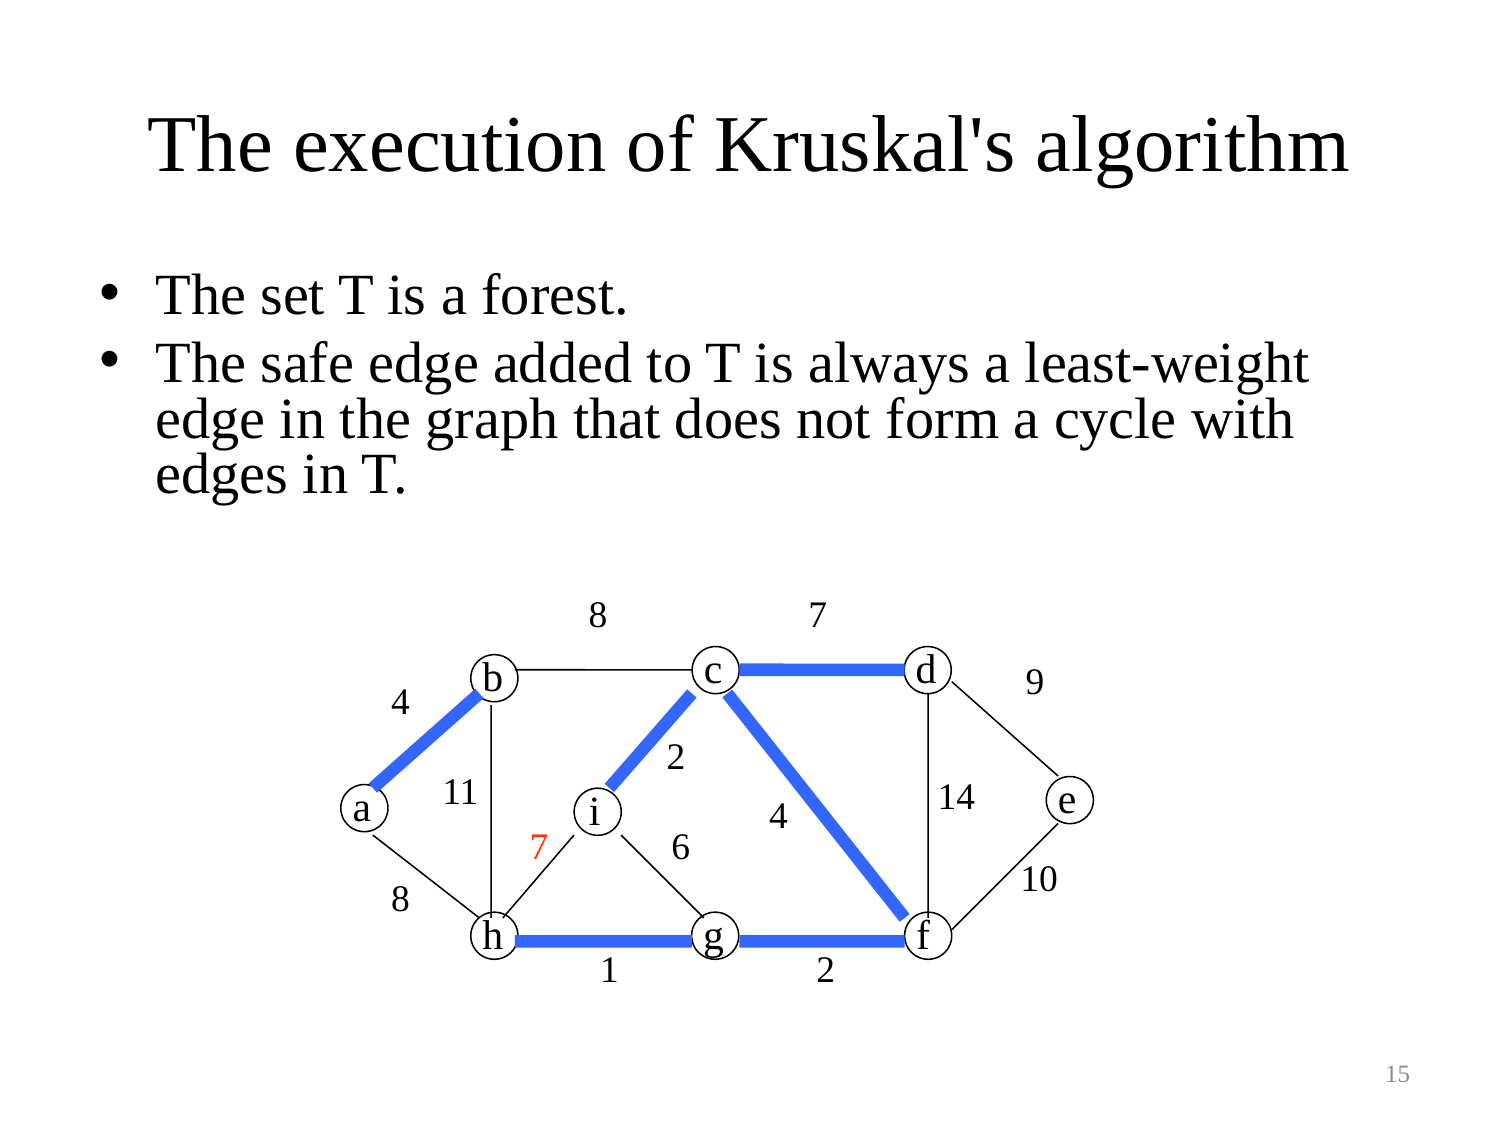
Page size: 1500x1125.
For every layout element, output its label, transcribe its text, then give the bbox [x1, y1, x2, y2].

slide_number 15 [1074, 1042, 1425, 1103]
list The set T is a forest. The safe edge added to T is always a least-weight edge in the graph that does not form a cycle with edges in T. [75, 262, 1425, 1005]
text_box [337, 582, 1094, 1013]
title The execution of Kruskal's algorithm [75, 45, 1425, 233]
